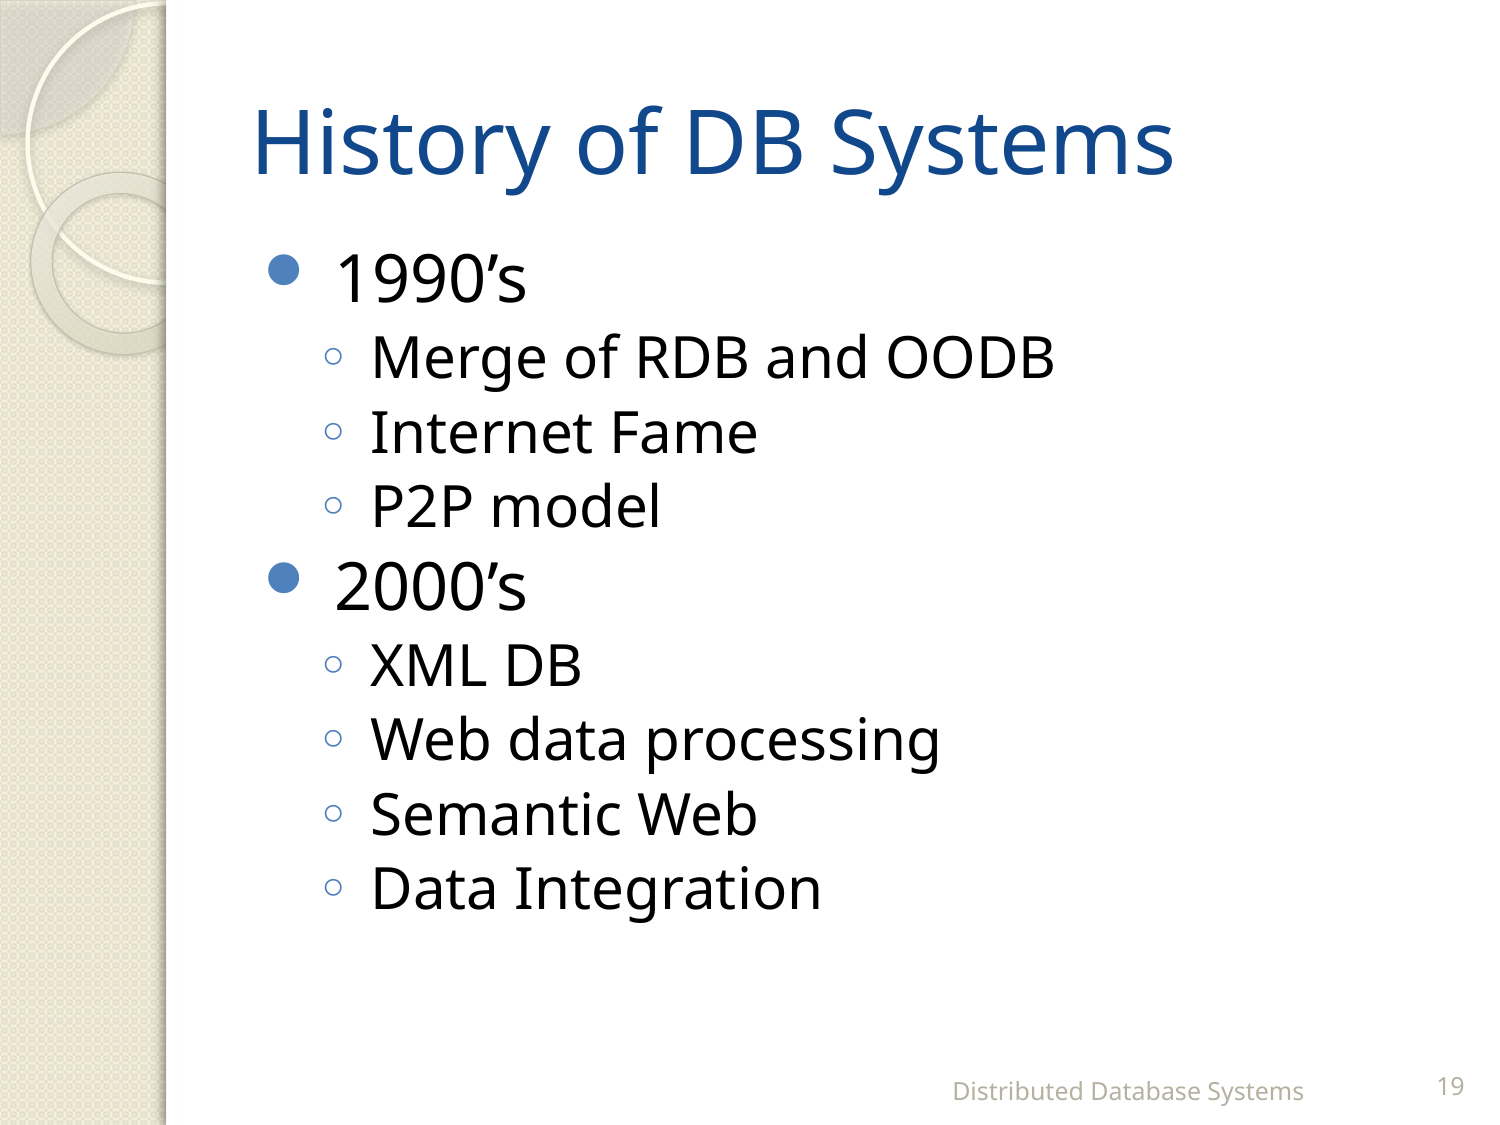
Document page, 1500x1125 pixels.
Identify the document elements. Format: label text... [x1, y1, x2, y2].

list 1990’s Merge of RDB and OODB Internet Fame P2P model 2000’s XML DB Web data processing Semantic Web Data Integration [235, 237, 1466, 1025]
slide_number 19 [1413, 1034, 1488, 1113]
title History of DB Systems [235, 45, 1466, 233]
footer Distributed Database Systems [937, 1034, 1413, 1113]
